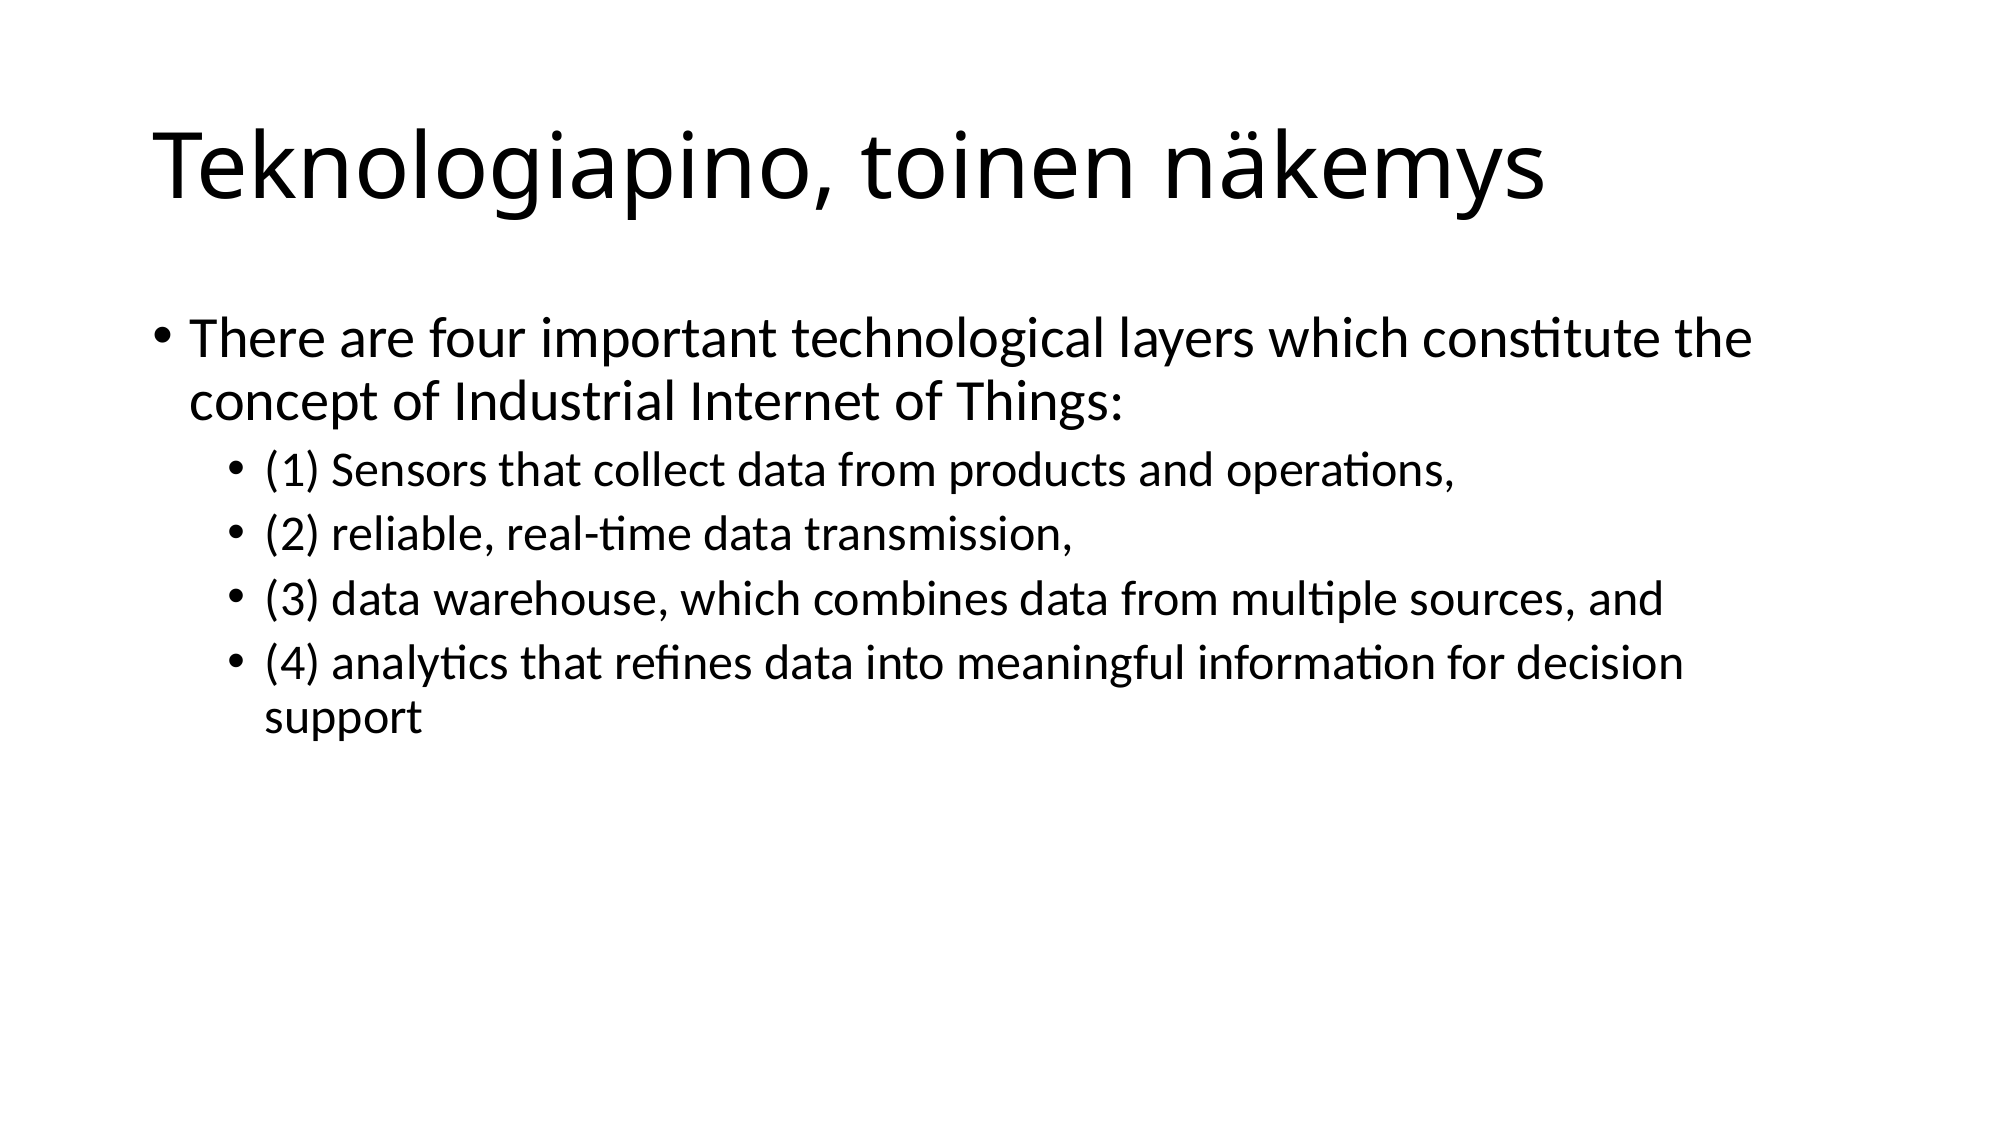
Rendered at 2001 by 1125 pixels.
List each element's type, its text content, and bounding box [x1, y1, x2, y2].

list There are four important technological layers which constitute the concept of Industrial Internet of Things: (1) Sensors that collect data from products and operations, (2) reliable, real-time data transmission, (3) data warehouse, which combines data from multiple sources, and (4) analytics that refines data into meaningful information for decision support [137, 299, 1863, 1014]
title Teknologiapino, toinen näkemys [137, 59, 1863, 278]
